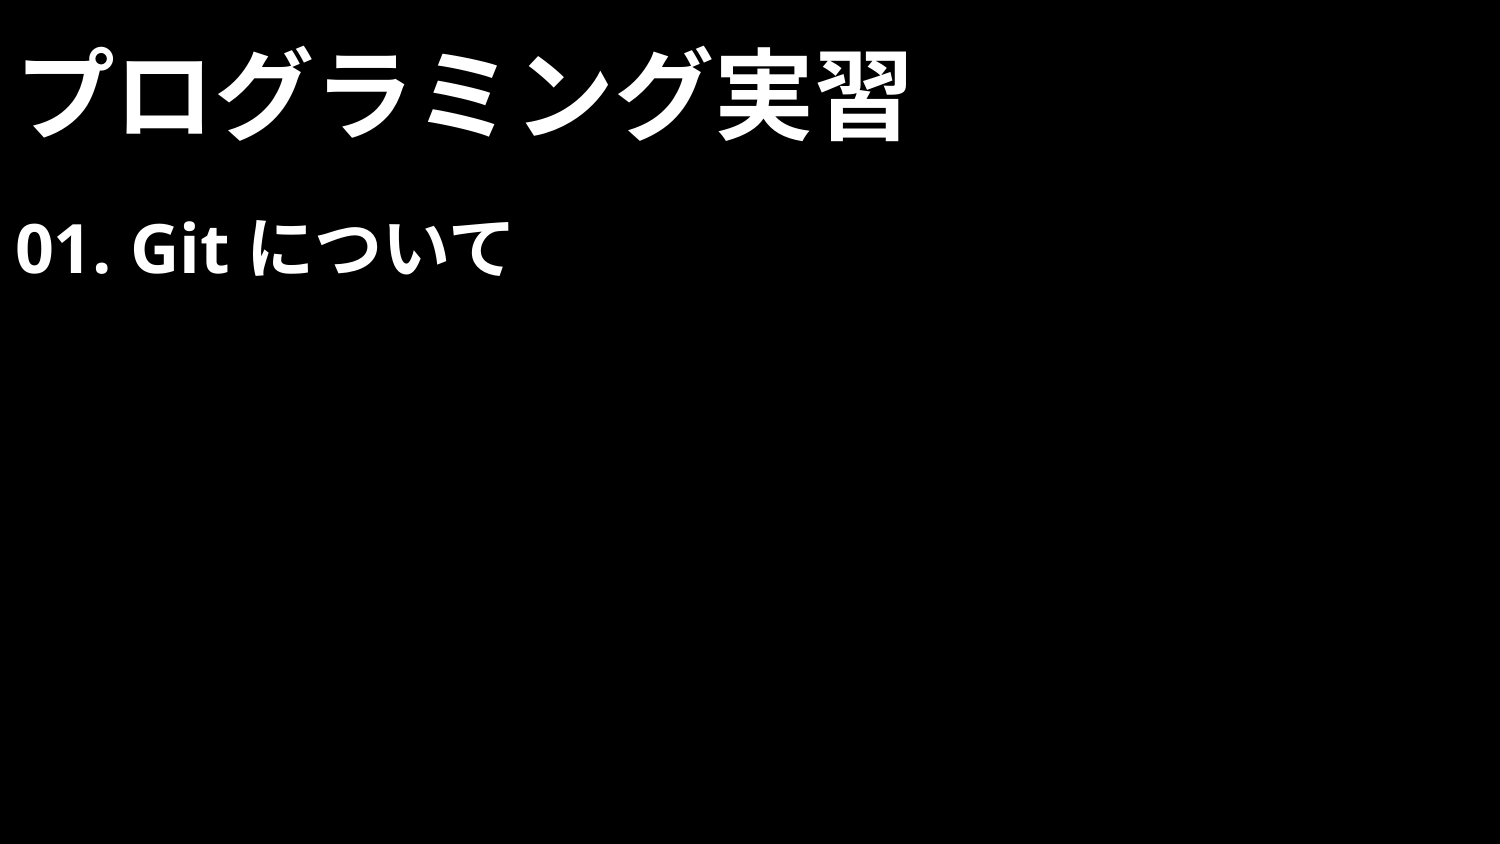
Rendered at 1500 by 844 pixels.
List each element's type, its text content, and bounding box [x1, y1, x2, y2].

title プログラミング実習 [0, 0, 1500, 179]
subtitle 01. Gitについて [0, 178, 1398, 309]
